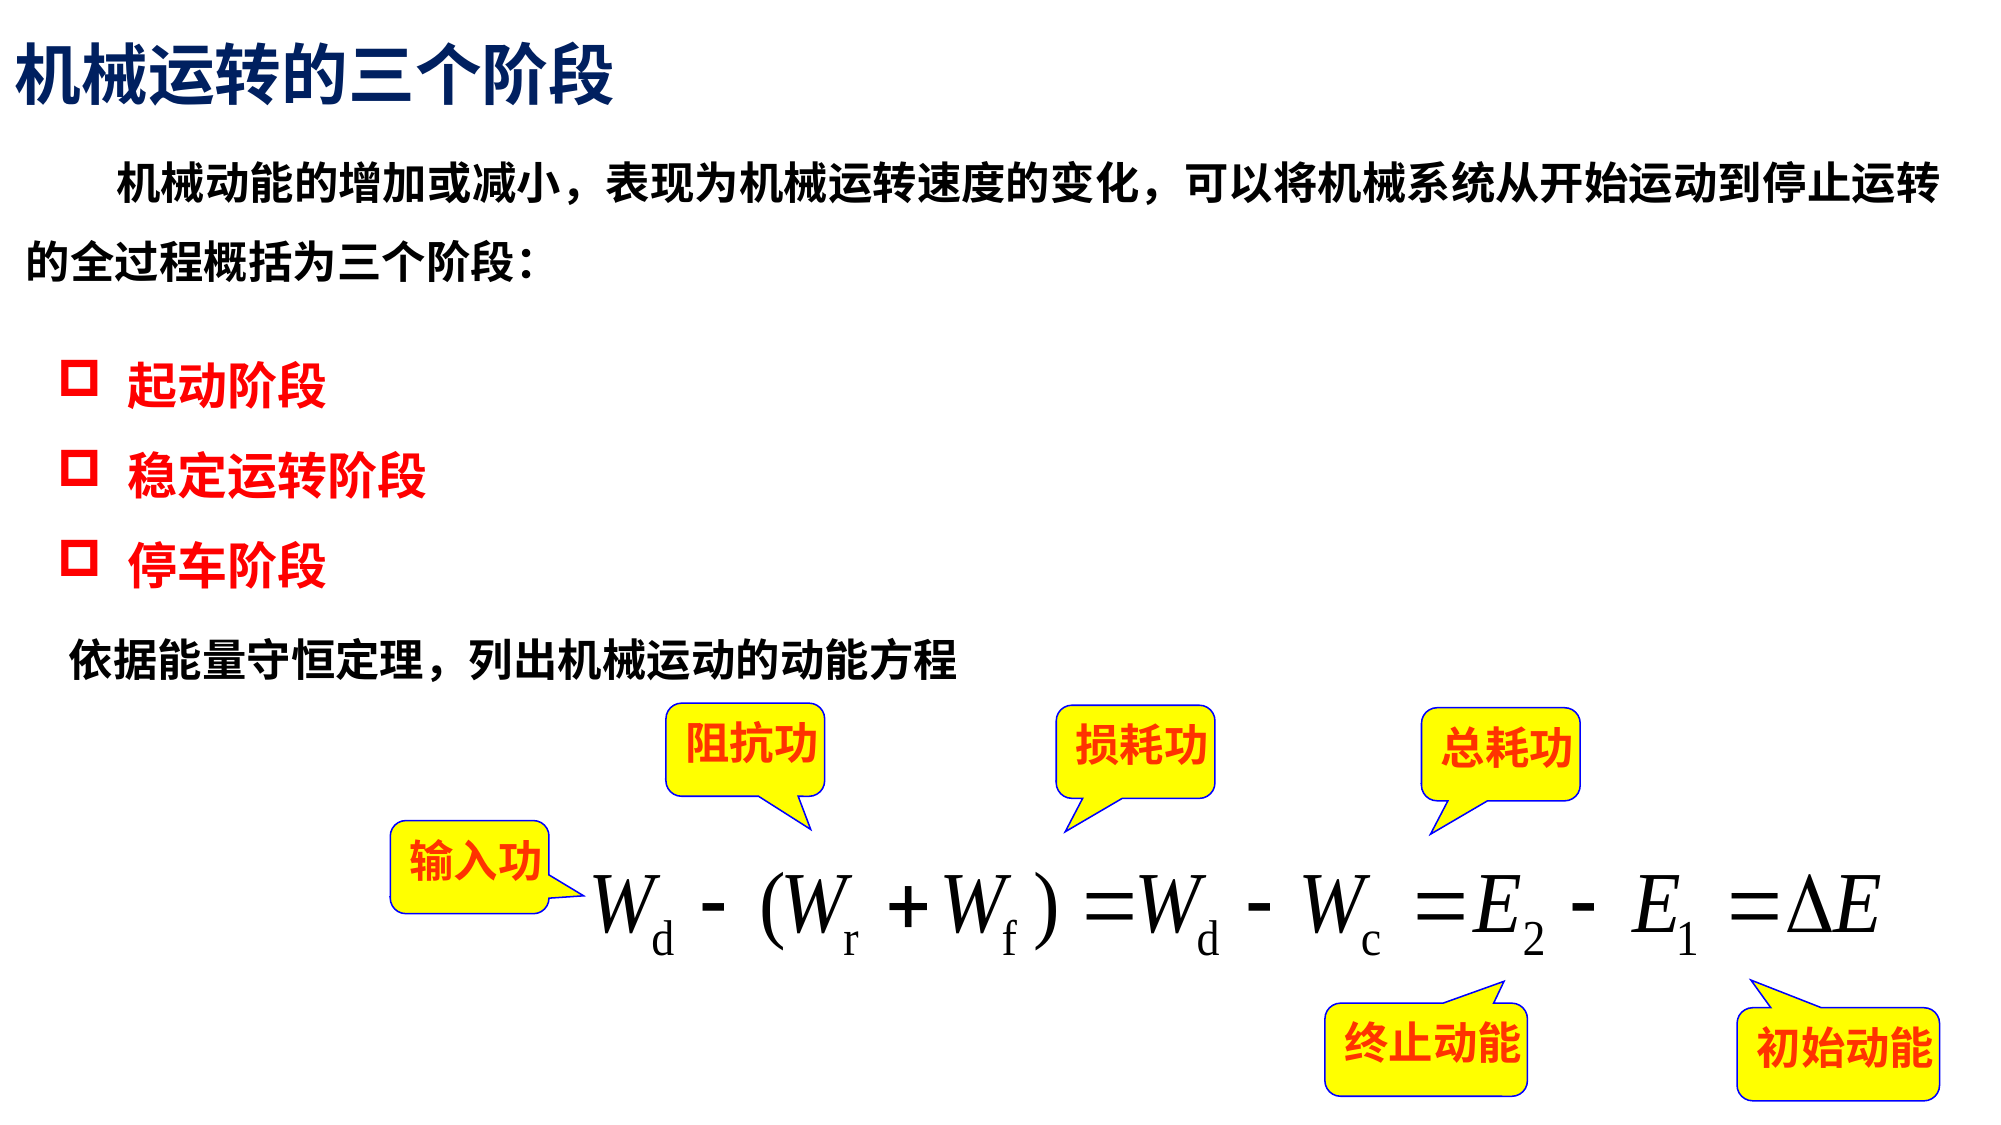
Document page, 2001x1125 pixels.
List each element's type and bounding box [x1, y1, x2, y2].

text_box [0, 25, 1969, 296]
text_box [53, 624, 974, 693]
text_box [390, 703, 1940, 1101]
text_box [43, 317, 564, 602]
